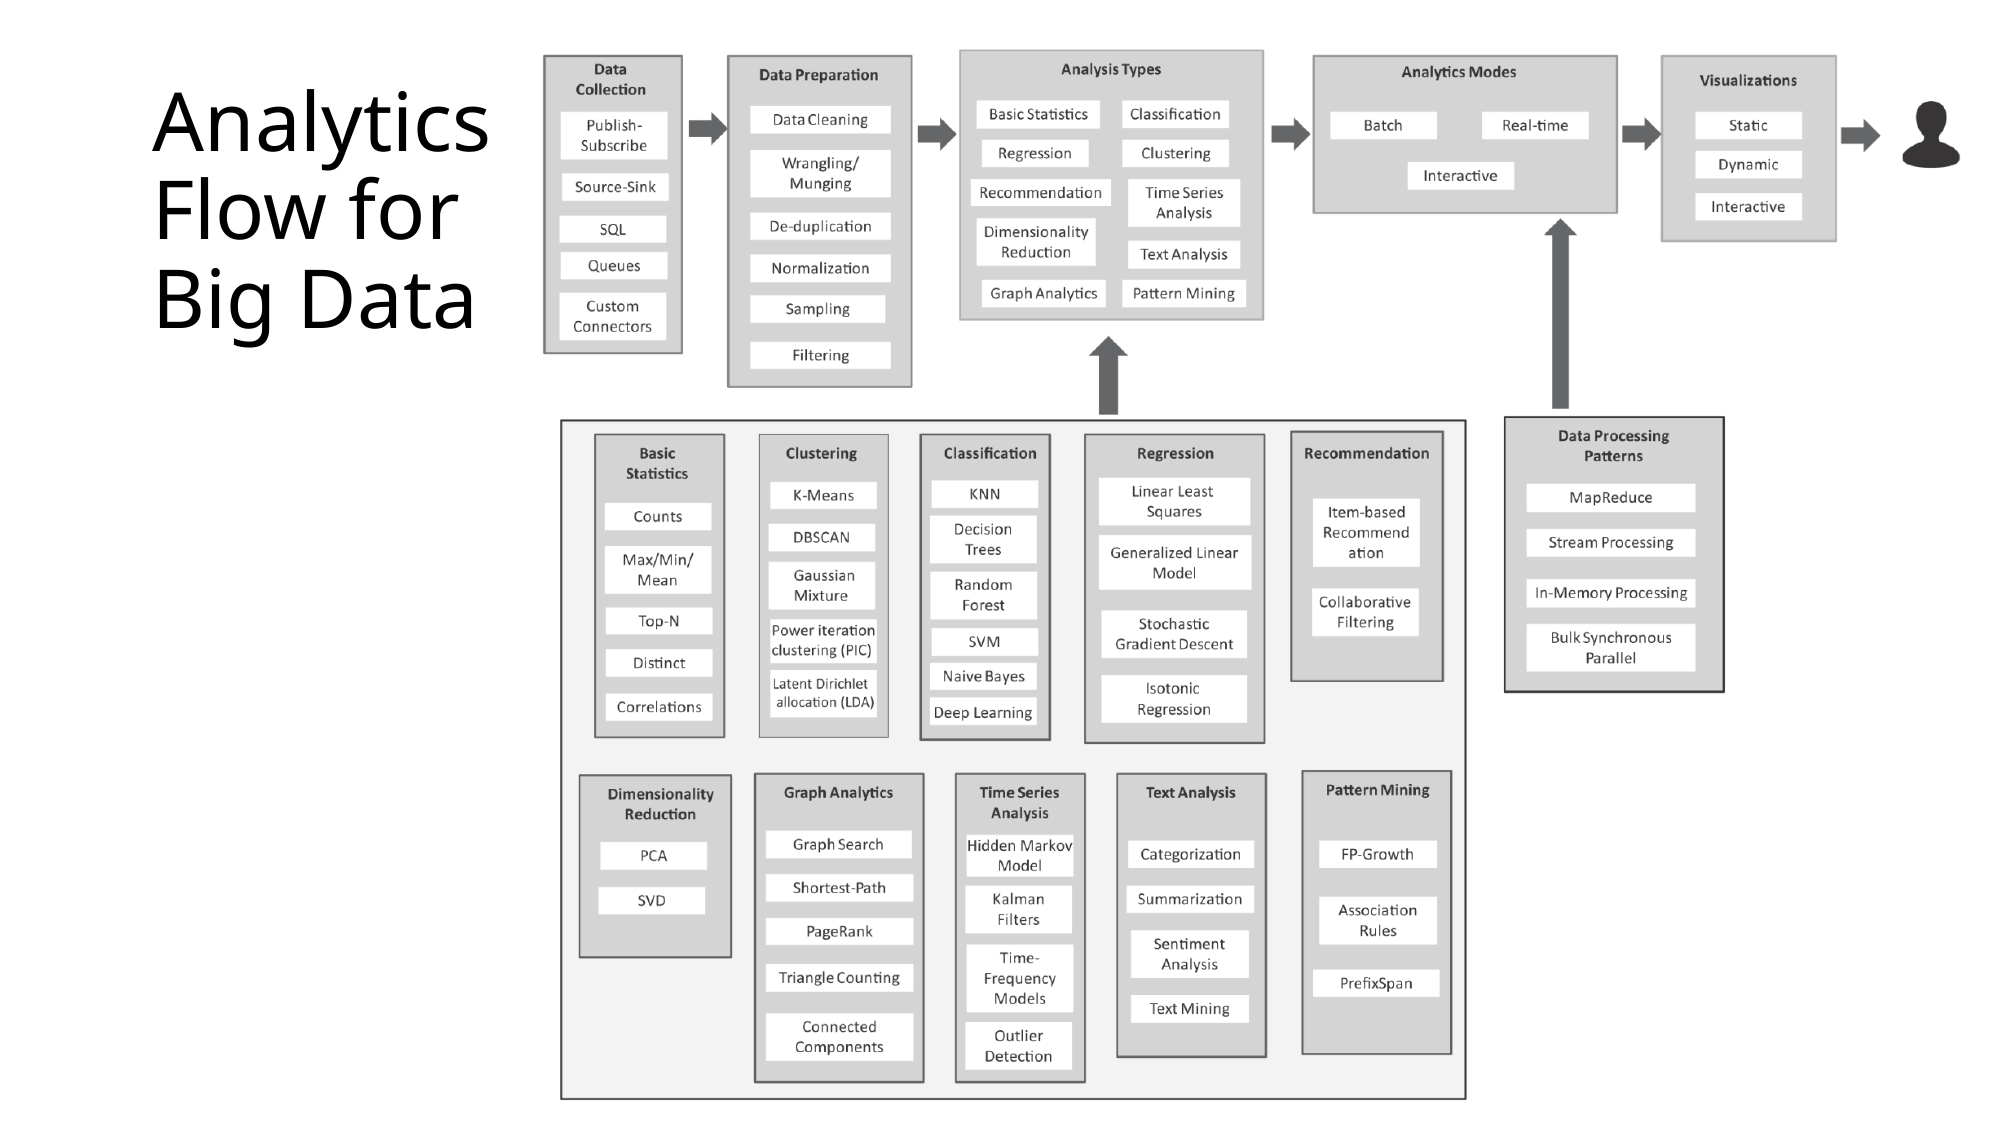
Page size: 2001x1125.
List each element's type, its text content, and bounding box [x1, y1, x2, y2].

title Analytics Flow for Big Data [137, 59, 513, 368]
picture [515, 34, 700, 1114]
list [700, 0, 1783, 1125]
picture [1783, 34, 1969, 1114]
